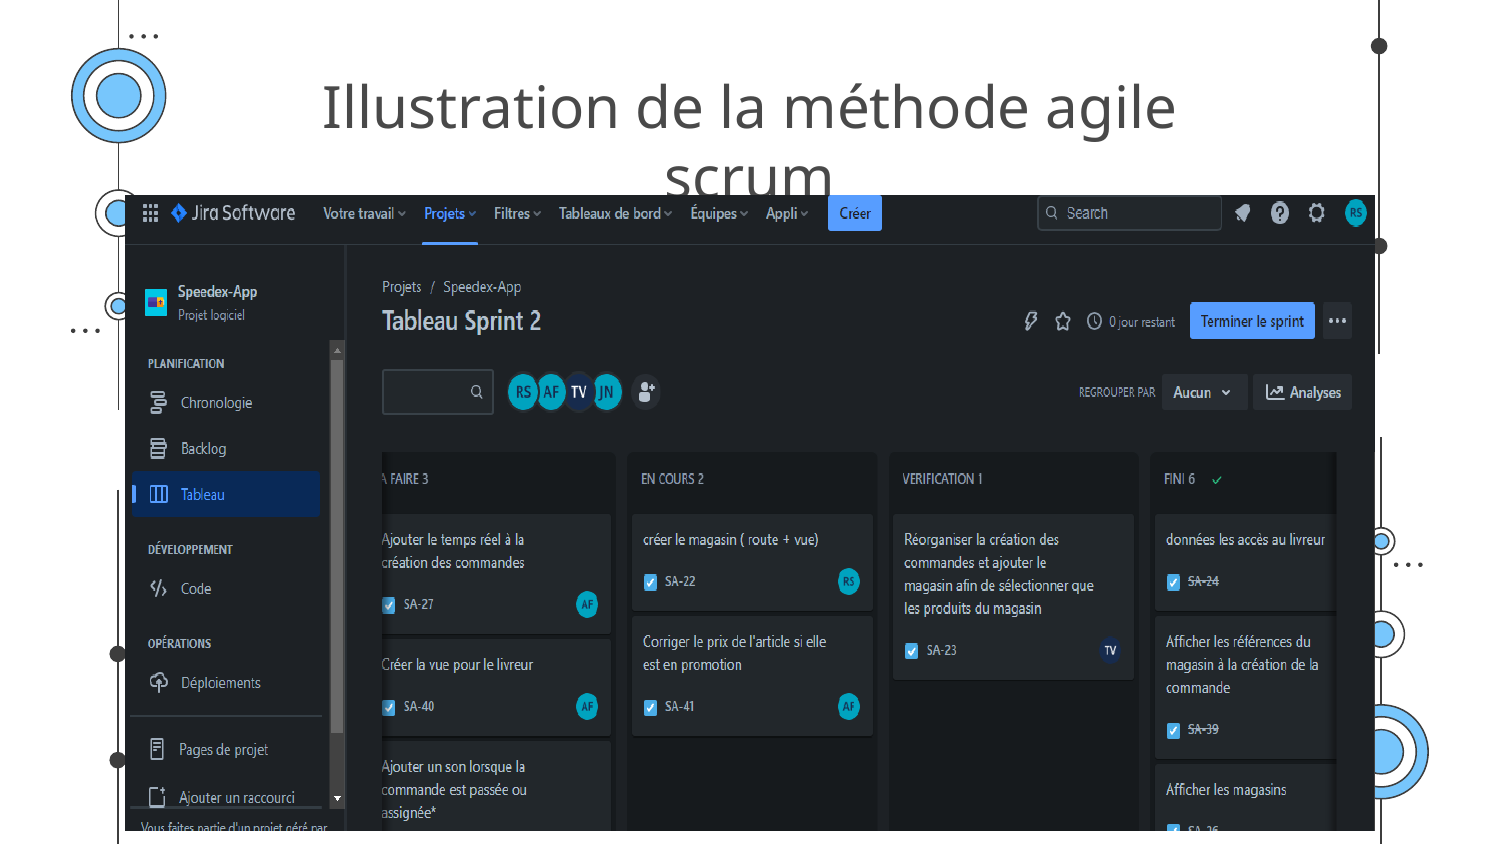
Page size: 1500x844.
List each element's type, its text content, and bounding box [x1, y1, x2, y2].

title Illustration de la méthode agile scrum [299, 55, 1201, 150]
picture [125, 195, 1375, 831]
